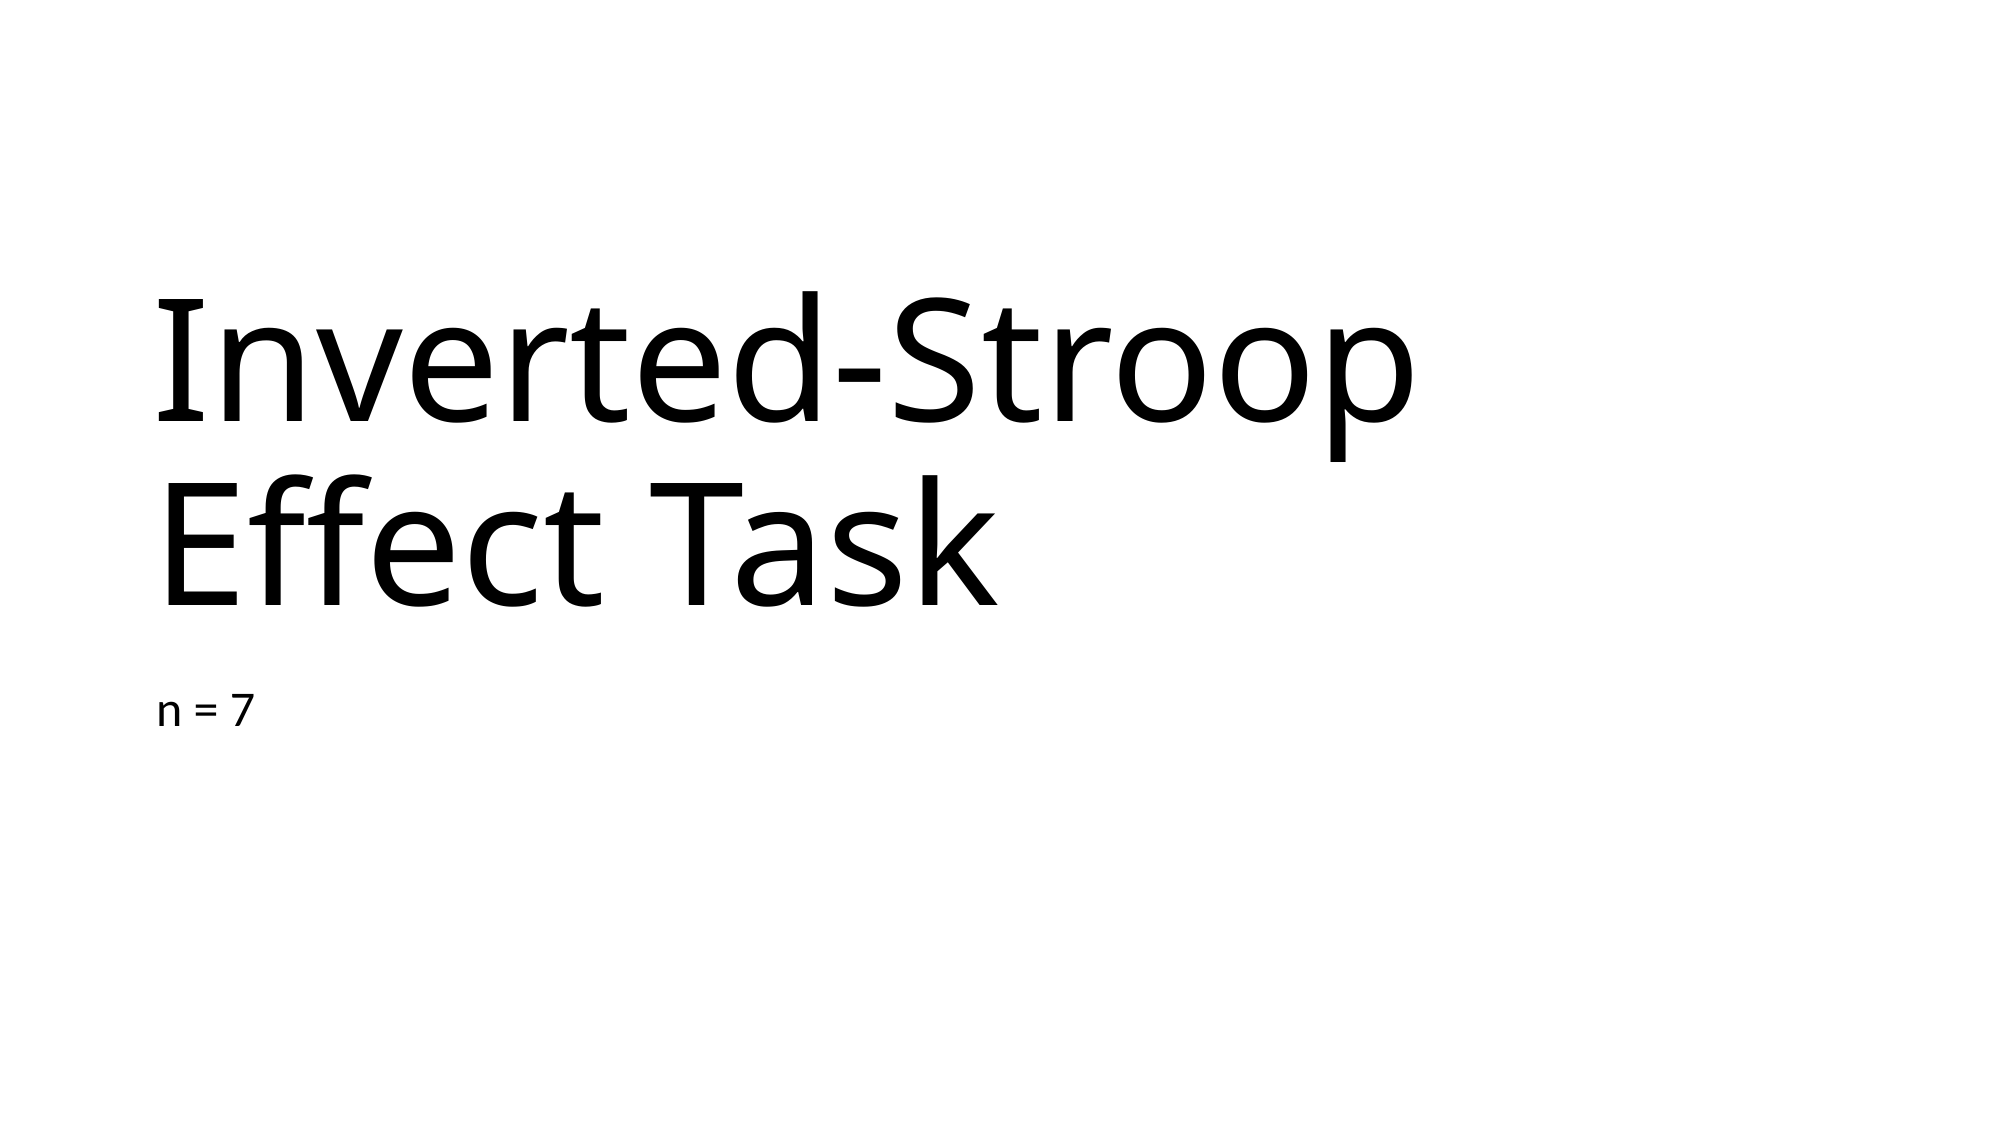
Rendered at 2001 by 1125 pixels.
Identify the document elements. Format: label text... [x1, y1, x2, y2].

title Inverted-Stroop Effect Task [138, 98, 1758, 650]
list n = 7 [141, 675, 1761, 900]
